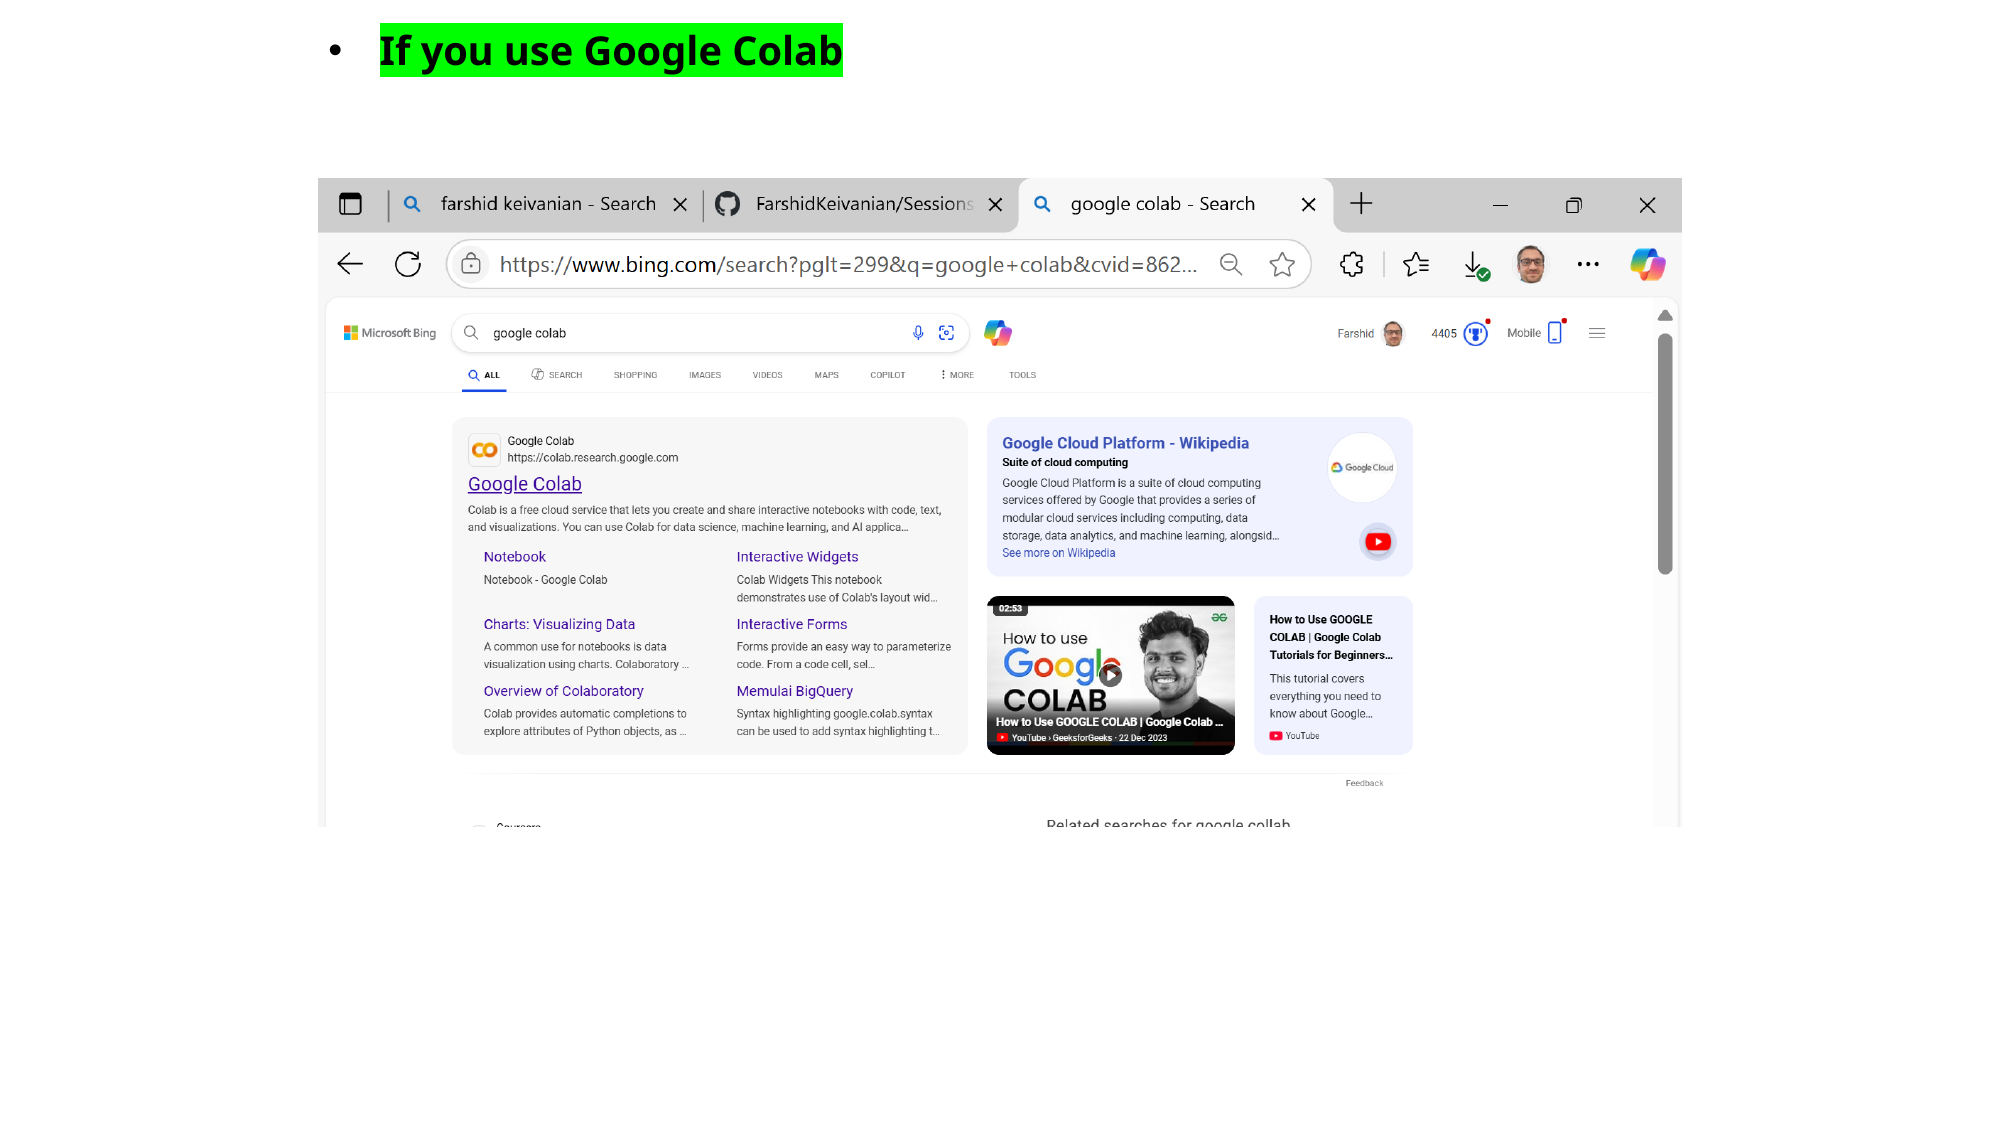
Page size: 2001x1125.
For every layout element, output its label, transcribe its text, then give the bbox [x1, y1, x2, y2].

picture [317, 178, 1683, 828]
text_box If you use Google Colab [318, 0, 1627, 79]
